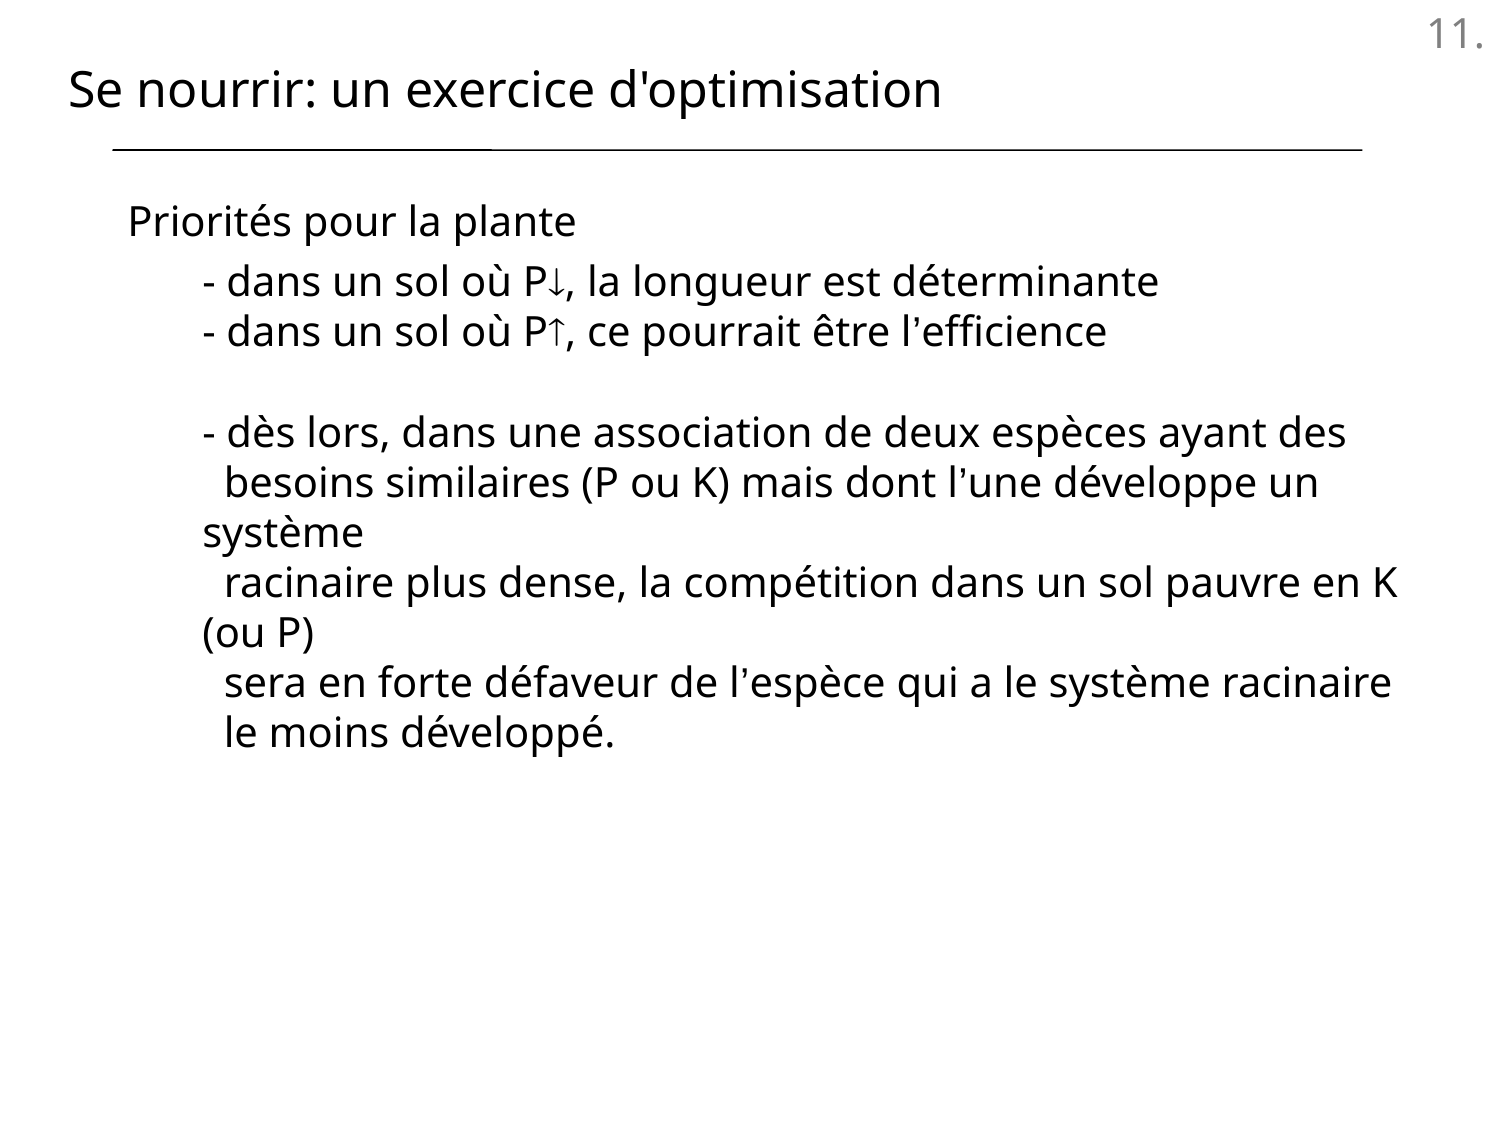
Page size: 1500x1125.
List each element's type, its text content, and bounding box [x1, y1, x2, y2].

text_box Se nourrir: un exercice d'optimisation [53, 49, 972, 125]
text_box Priorités pour la plante - dans un sol où P, la longueur est déterminante - dans un sol où P, ce pourrait être l’efficience - dès lors, dans une association de deux espèces ayant des besoins similaires (P ou K) mais dont l’une développe un système racinaire plus dense, la compétition dans un sol pauvre en K (ou P) sera en forte défaveur de l’espèce qui a le système racinaire le moins développé. [112, 187, 1425, 813]
